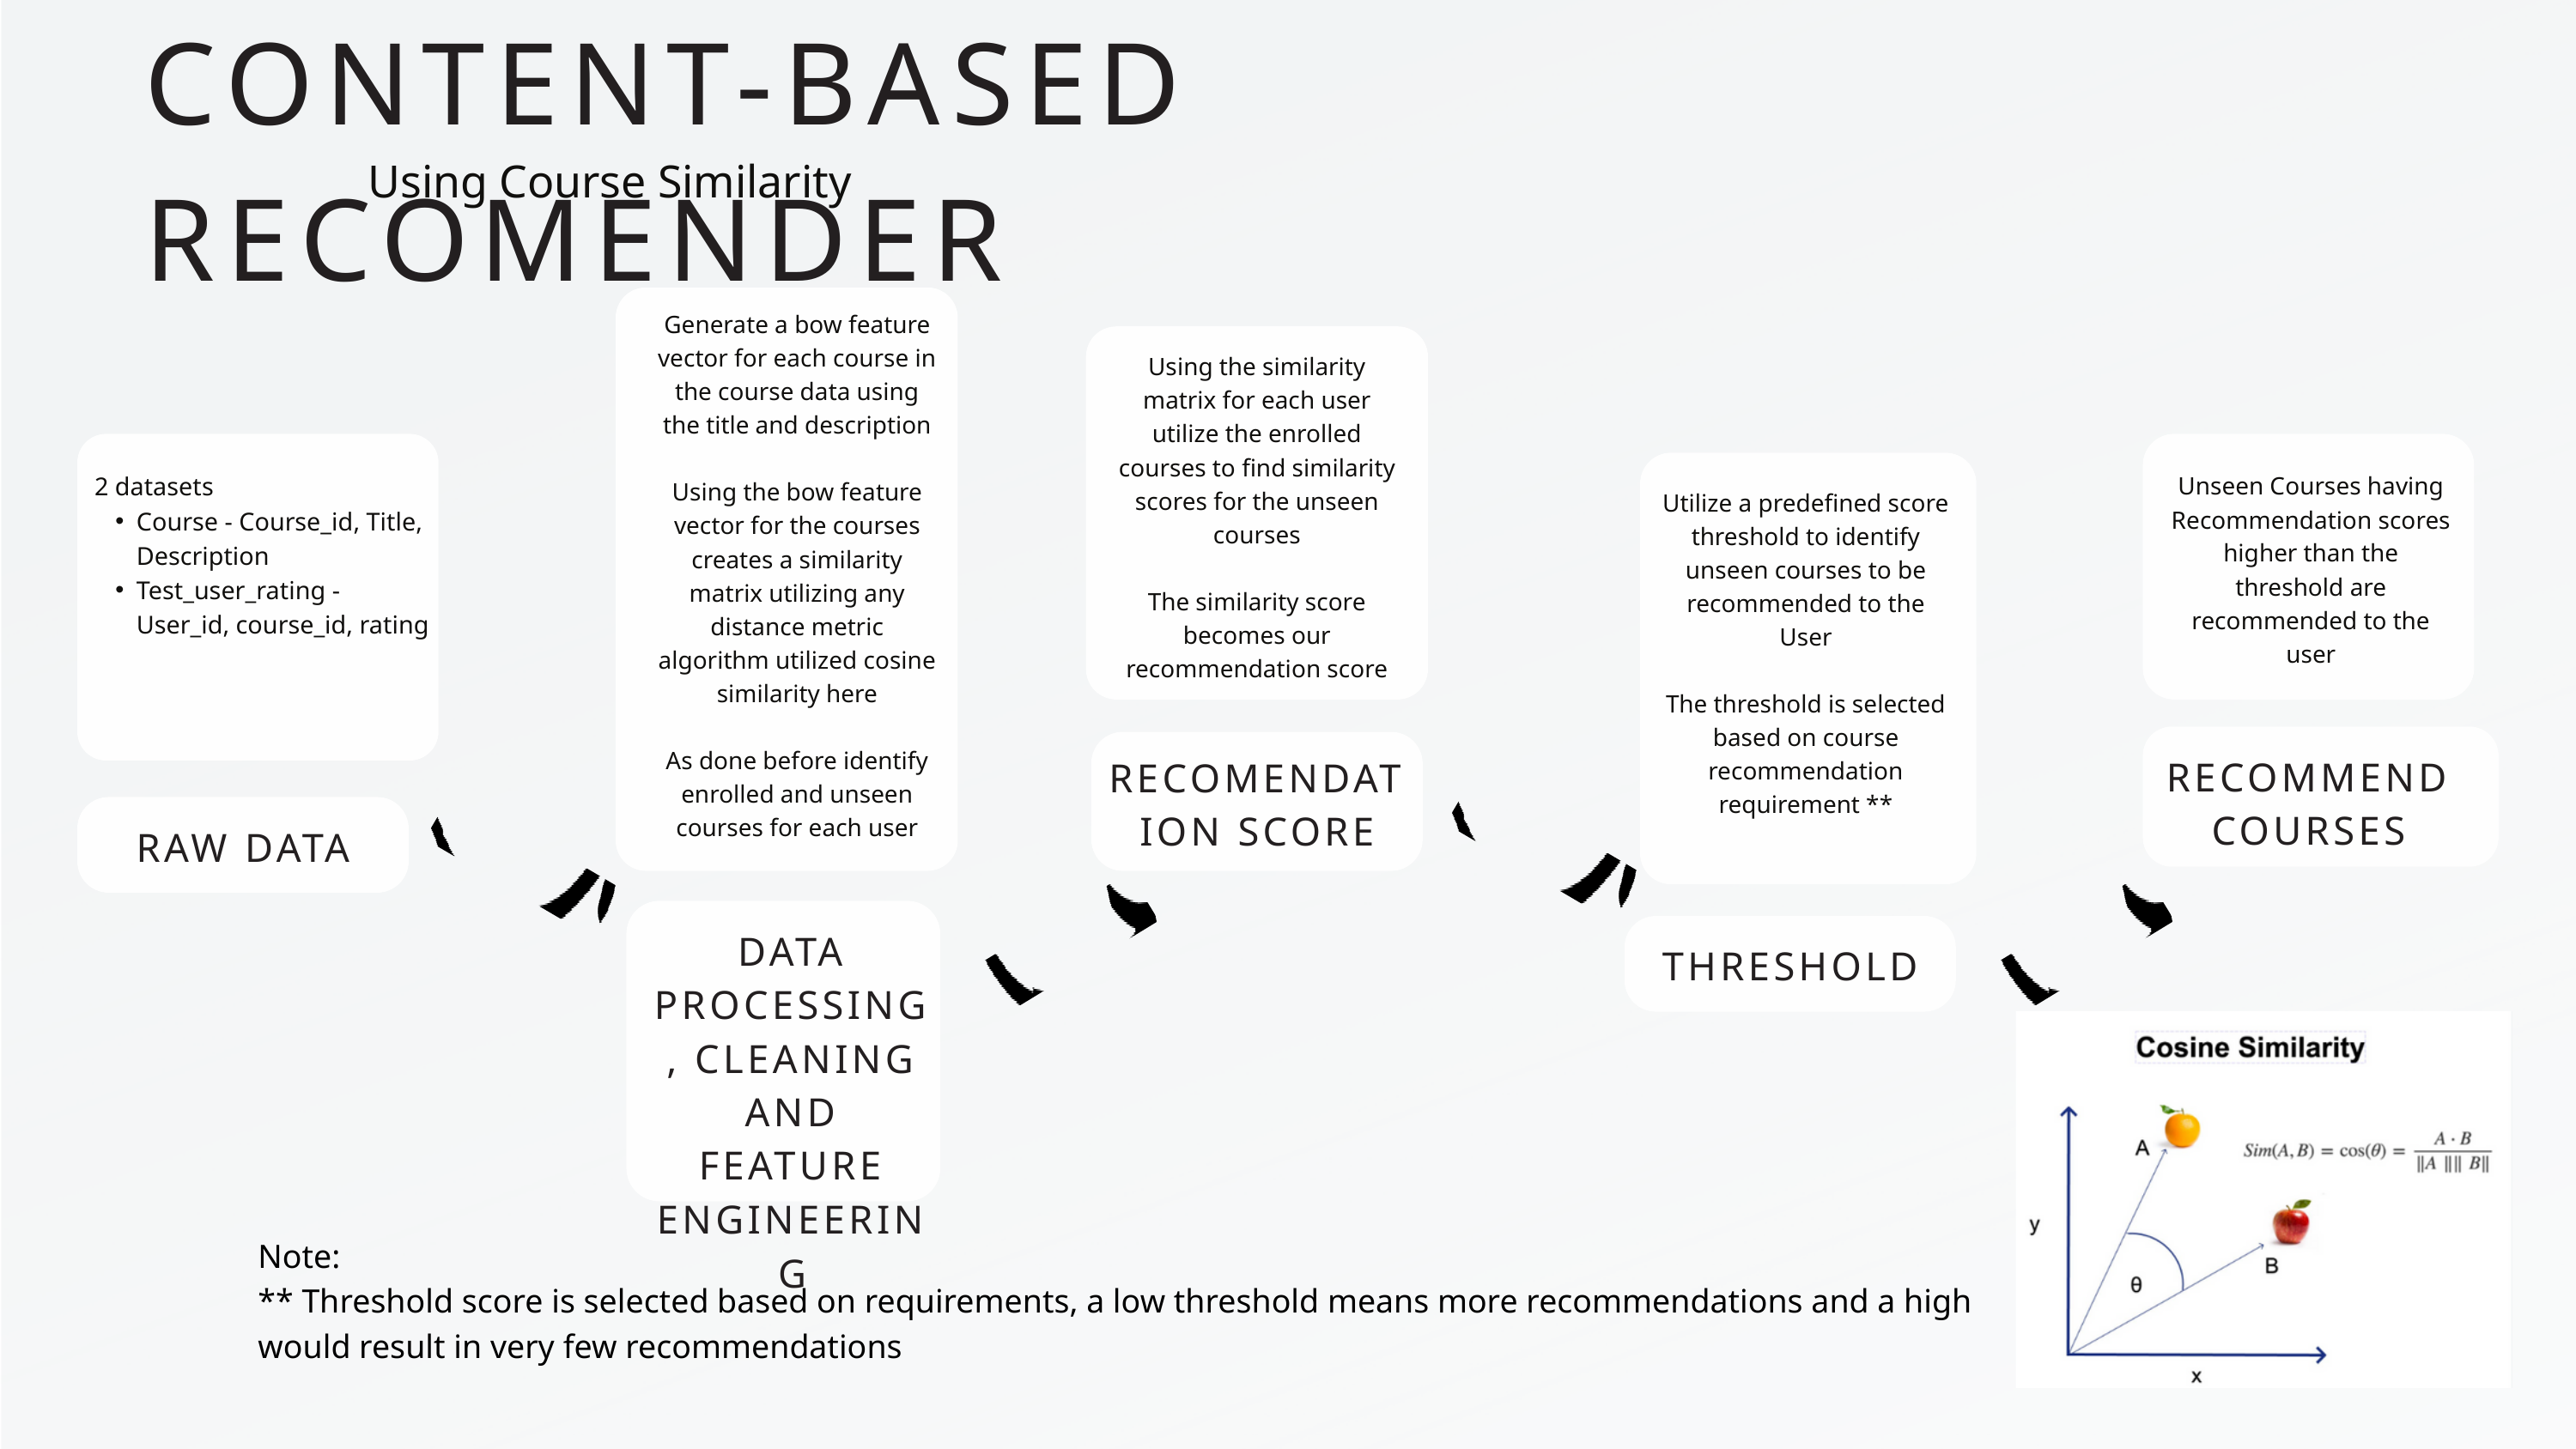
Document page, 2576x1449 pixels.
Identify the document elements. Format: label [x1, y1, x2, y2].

text_box [2142, 433, 2475, 700]
text_box [615, 287, 958, 871]
text_box [1639, 452, 1977, 885]
text_box [1085, 325, 1429, 700]
text_box [1624, 915, 1957, 1012]
text_box [76, 433, 439, 761]
text_box [2142, 726, 2500, 867]
text_box [76, 797, 410, 894]
picture [0, 0, 2576, 1449]
text_box [626, 900, 941, 1202]
text_box [1091, 731, 1424, 871]
